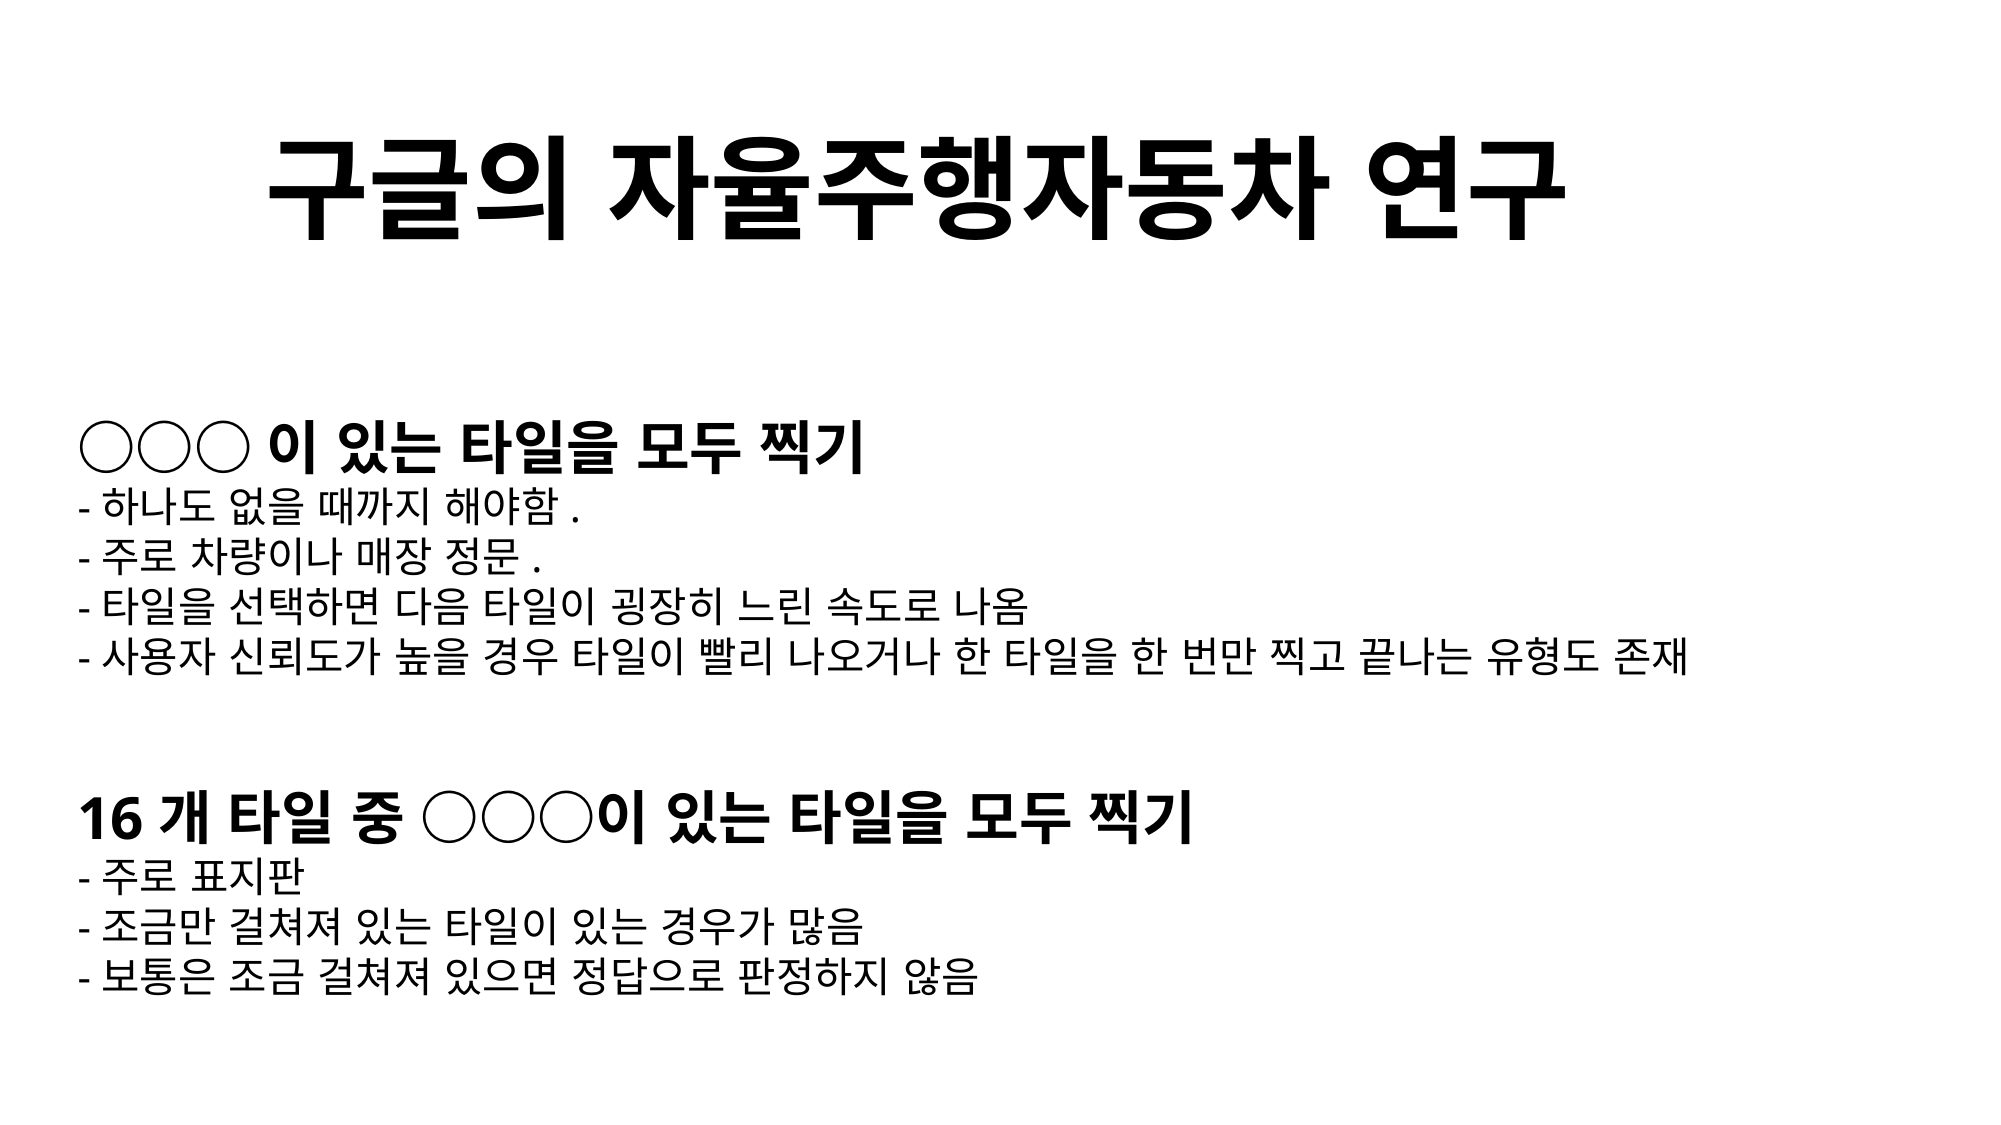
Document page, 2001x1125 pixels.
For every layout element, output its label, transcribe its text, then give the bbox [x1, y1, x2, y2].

text_box 구글의 자율주행자동차 연구 [250, 110, 1750, 261]
text_box ○○○이 있는 타일을 모두 찍기 -하나도 없을 때까지 해야함. -주로 차량이나 매장 정문. -타일을 선택하면 다음 타일이 굉장히 느린 속도로 나옴 -사용자 신뢰도가 높을 경우 타일이 빨리 나오거나 한 타일을 한 번만 찍고 끝나는 유형도 존재 16개 타일 중 ○○○이 있는 타일을 모두 찍기 -주로 표지판 -조금만 걸쳐져 있는 타일이 있는 경우가 많음 -보통은 조금 걸쳐져 있으면 정답으로 판정하지 않음 [62, 403, 1938, 1009]
